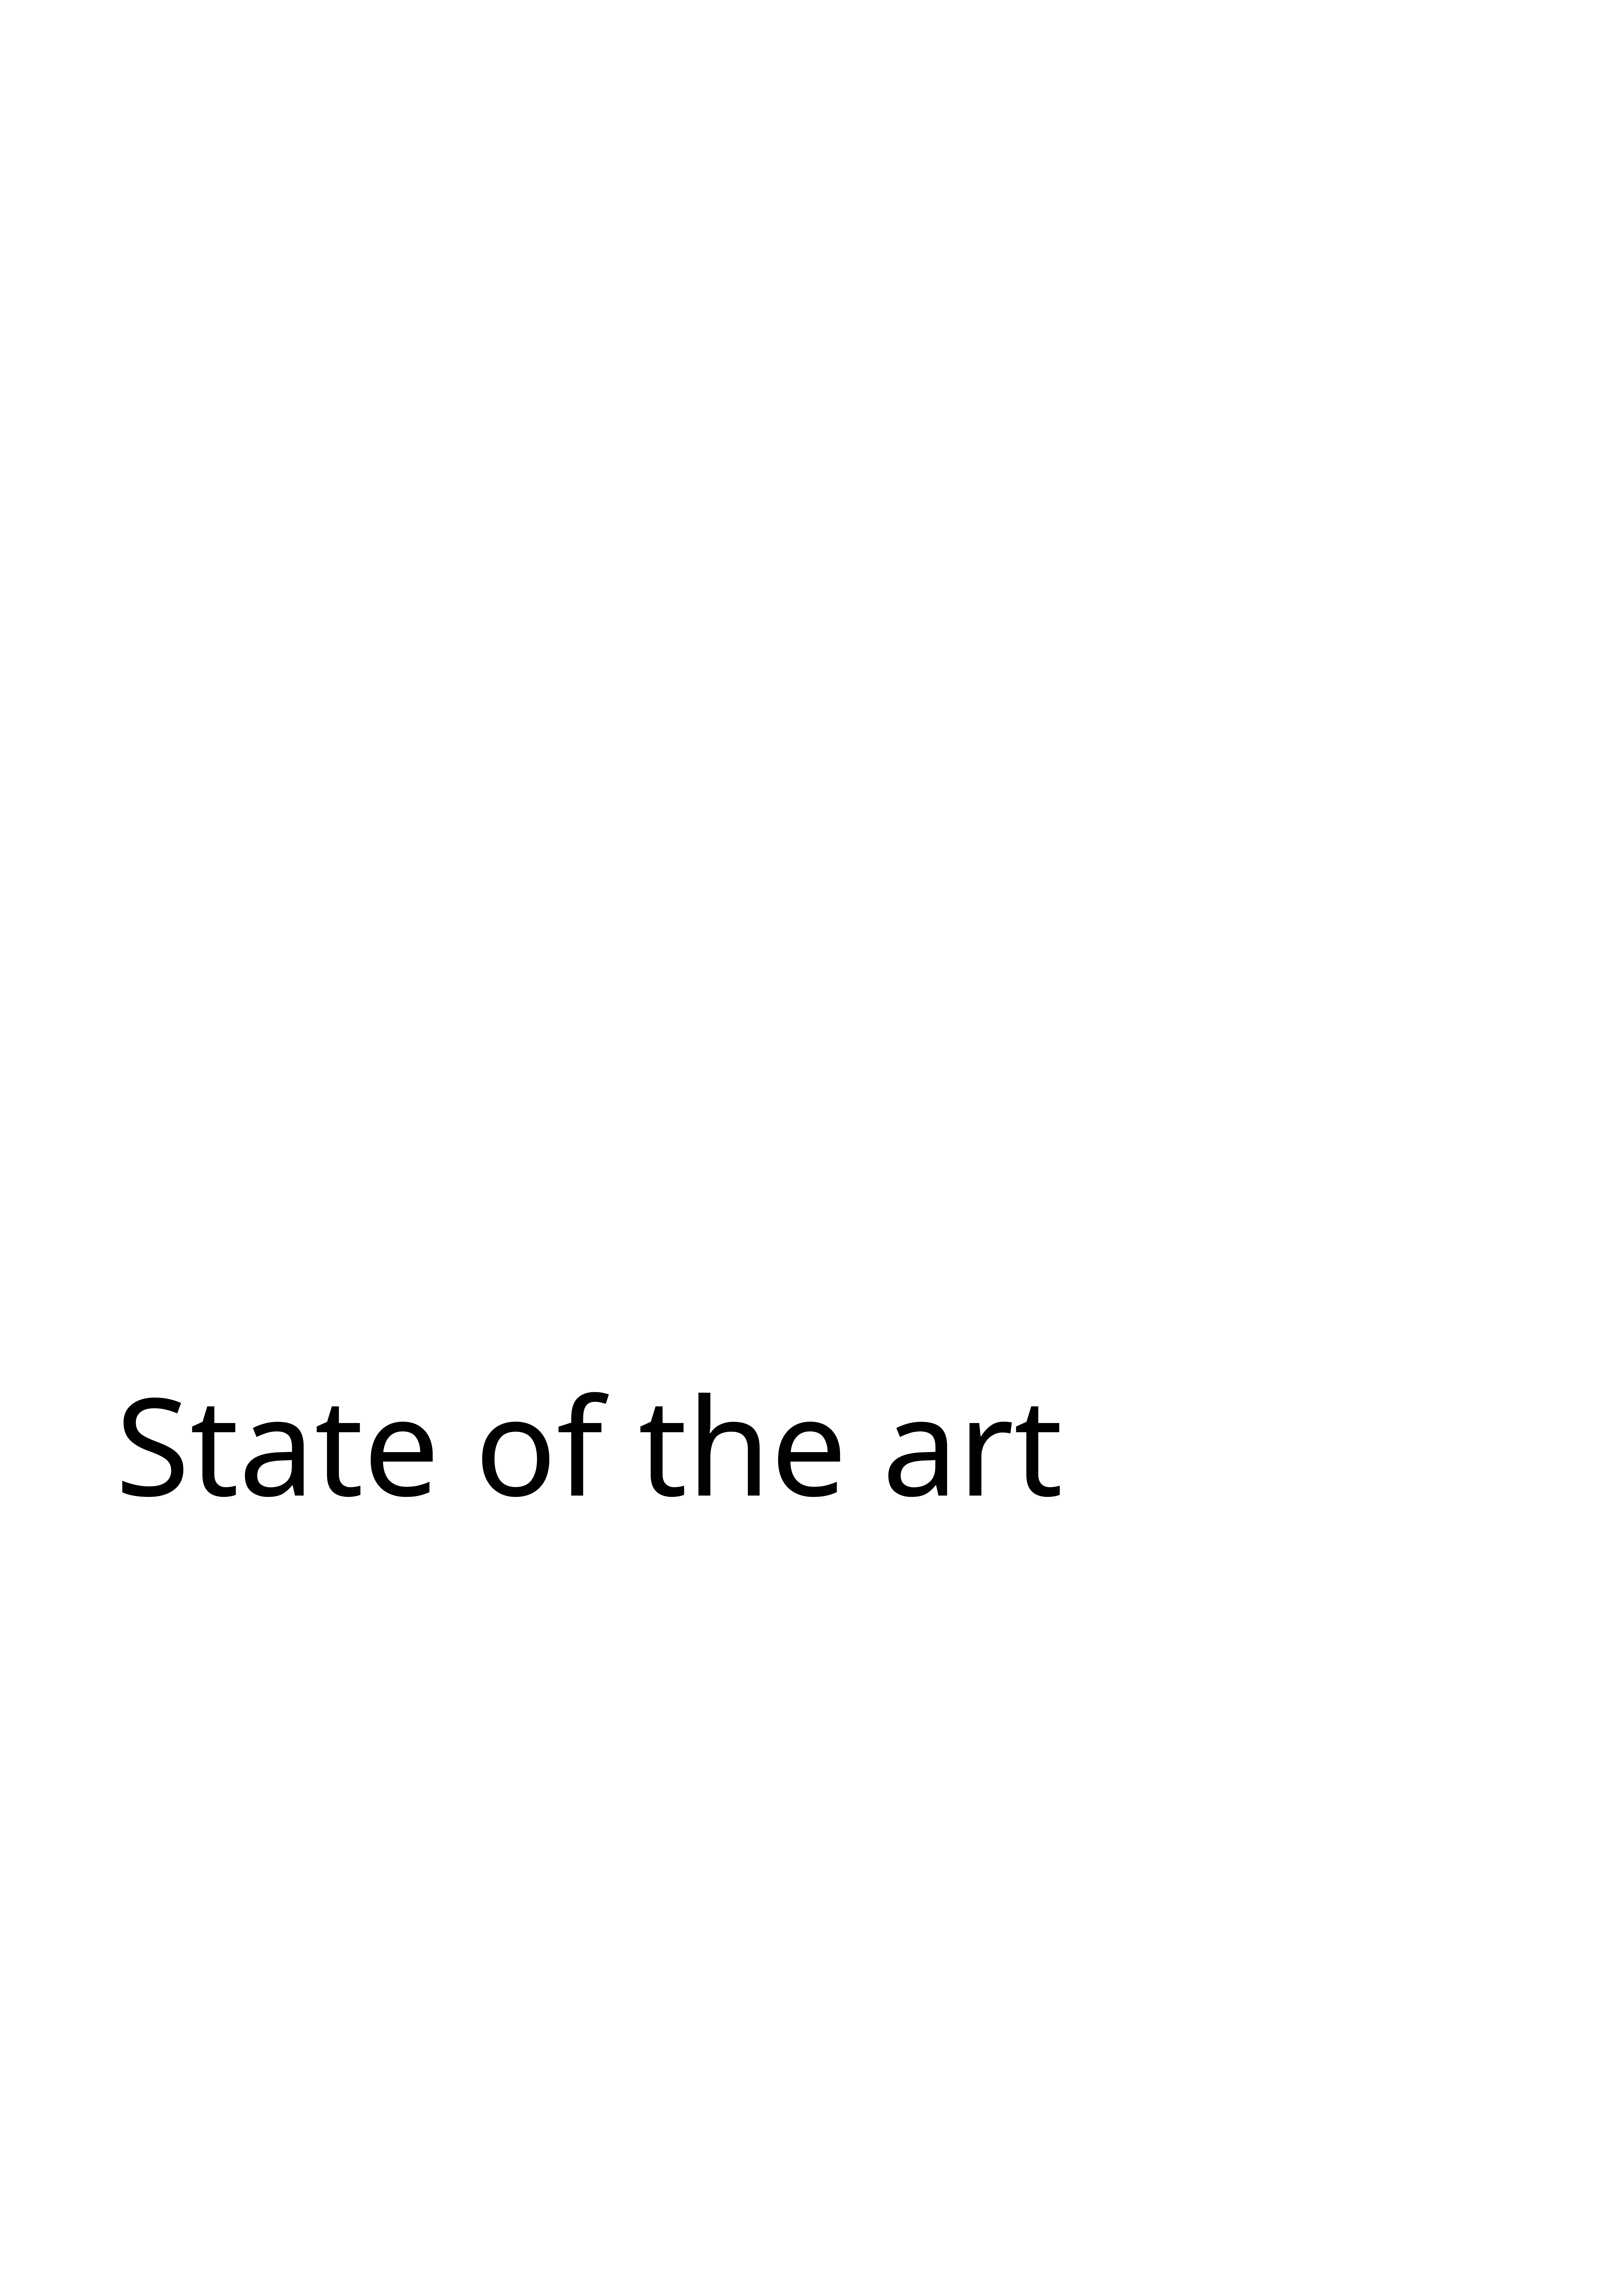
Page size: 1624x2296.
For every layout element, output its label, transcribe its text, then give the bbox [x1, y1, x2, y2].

title State of the art [111, 572, 1512, 1528]
